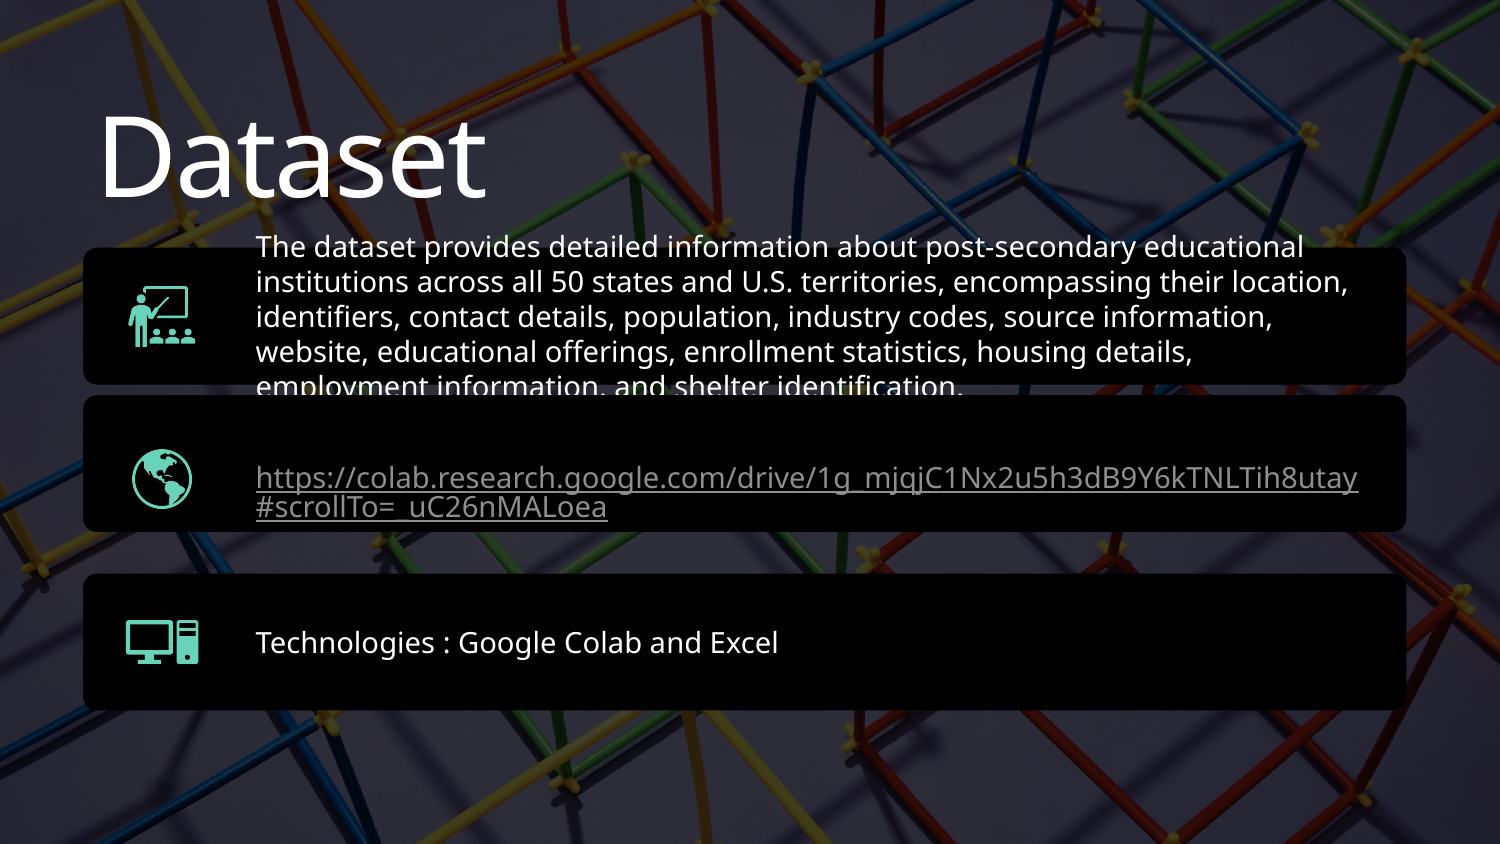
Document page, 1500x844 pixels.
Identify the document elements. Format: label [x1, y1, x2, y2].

picture [0, 0, 1500, 844]
text_box [82, 247, 1407, 711]
